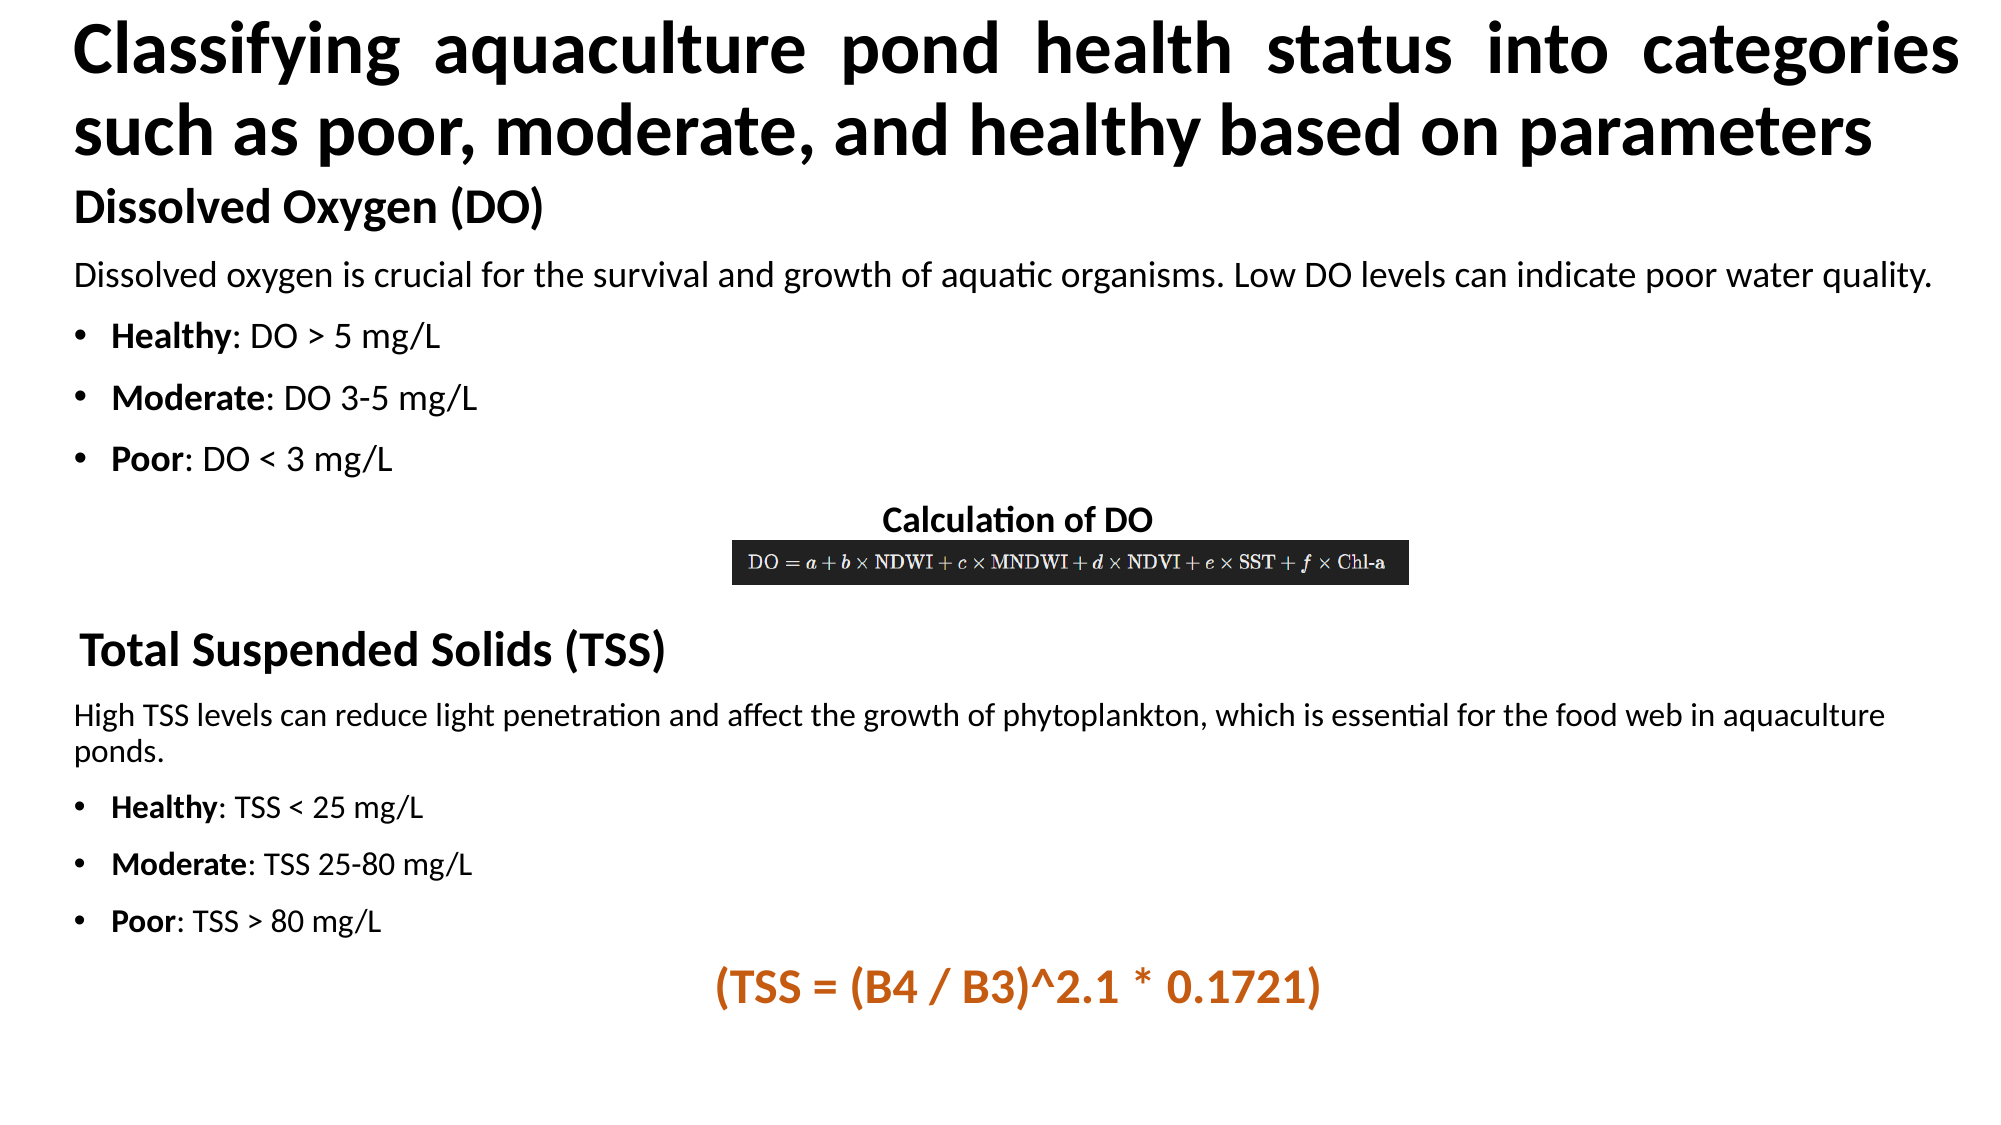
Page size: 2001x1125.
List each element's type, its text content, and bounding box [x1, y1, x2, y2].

picture [731, 540, 1409, 585]
title Classifying aquaculture pond health status into categories such as poor, moderate, and healthy based on parameters [58, 20, 1978, 160]
list Dissolved Oxygen (DO) Dissolved oxygen is crucial for the survival and growth of aquatic organisms. Low DO levels can indicate poor water quality. Healthy: DO > 5 mg/L Moderate: DO 3-5 mg/L Poor: DO < 3 mg/L Calculation of DO Total Suspended Solids (TSS) High TSS levels can reduce light penetration and affect the growth of phytoplankton, which is essential for the food web in aquaculture ponds. Healthy: TSS < 25 mg/L Moderate: TSS 25-80 mg/L Poor: TSS > 80 mg/L (TSS = (B4 / B3)^2.1 * 0.1721) [58, 172, 1978, 1105]
